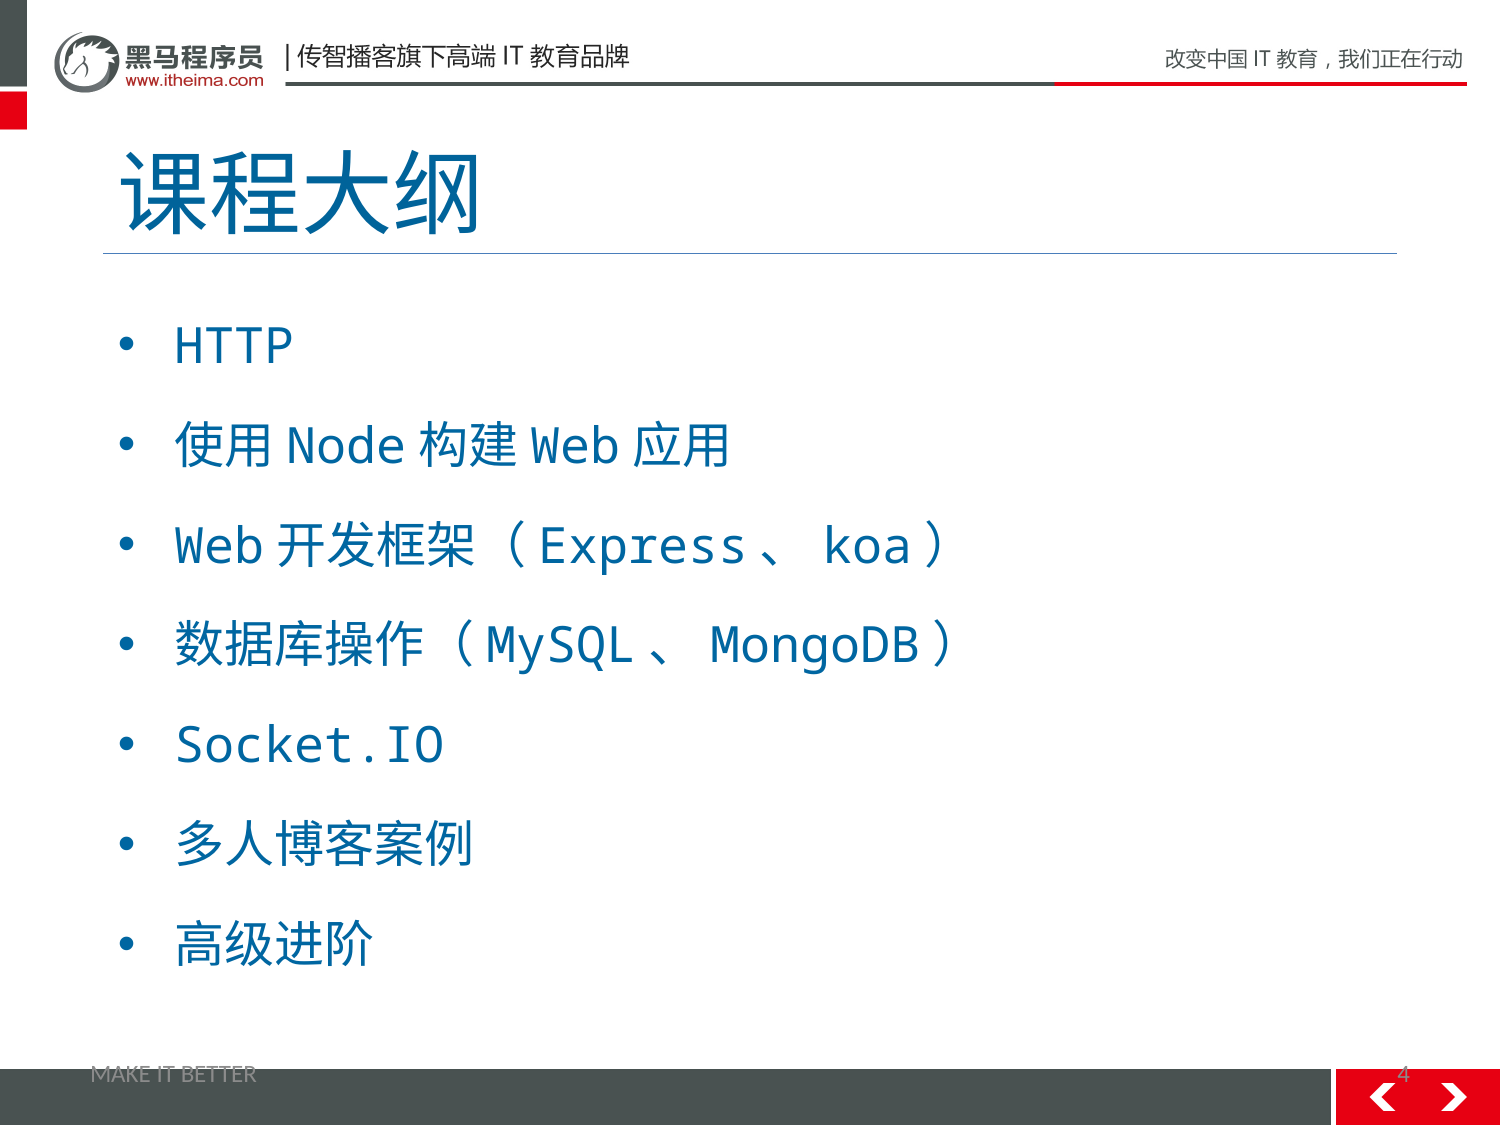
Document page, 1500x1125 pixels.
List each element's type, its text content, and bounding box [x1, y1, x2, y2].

picture [0, 0, 1500, 1125]
slide_number 4 [1074, 1042, 1425, 1103]
slide_number MAKE IT BETTER [75, 1042, 425, 1103]
list HTTP 使用Node构建Web应用 Web开发框架（Express、koa） 数据库操作（MySQL、MongoDB） Socket.IO 多人博客案例 高级进阶 [103, 275, 1397, 1040]
title 课程大纲 [103, 95, 1397, 254]
